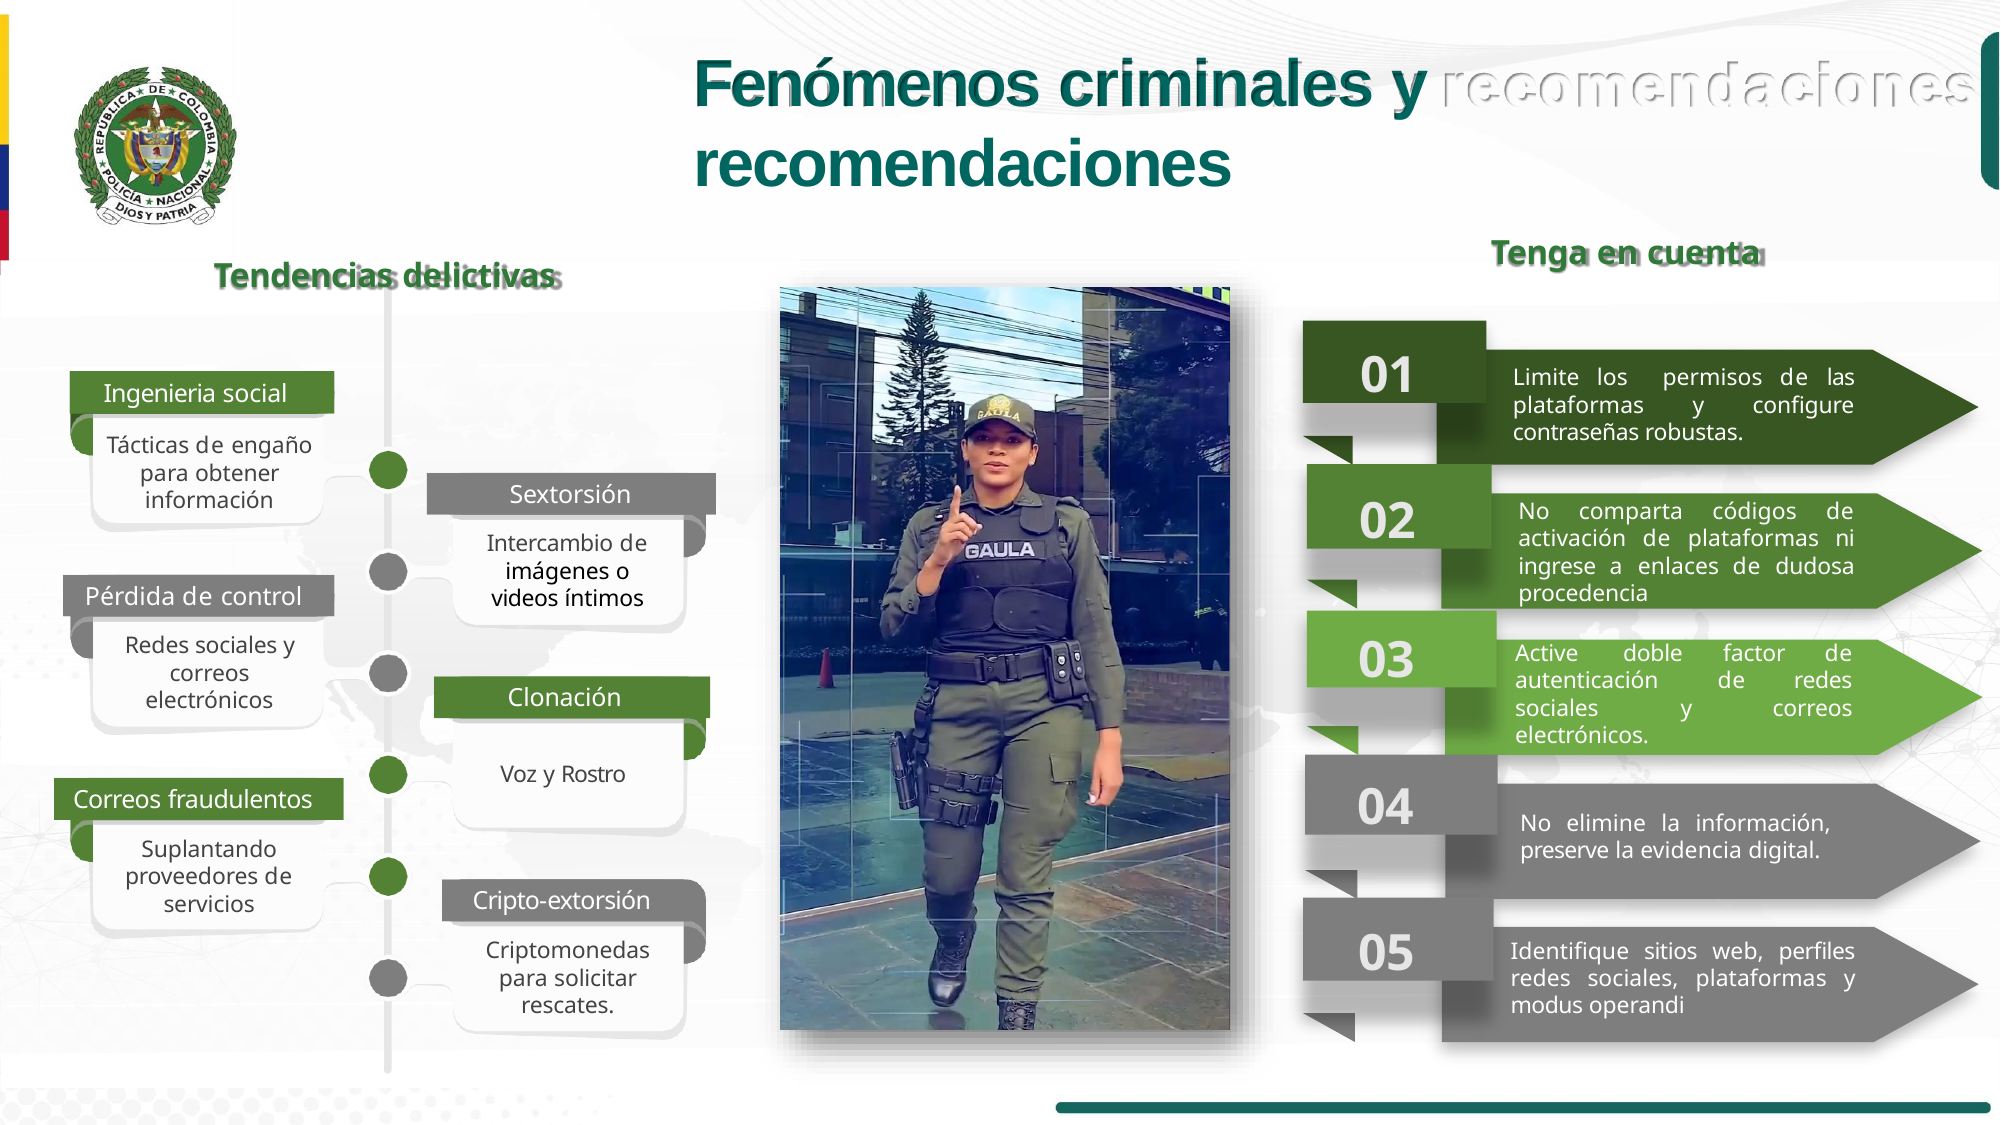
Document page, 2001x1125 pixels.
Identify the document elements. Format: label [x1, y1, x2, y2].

text_box [1295, 451, 2000, 597]
text_box [54, 278, 716, 1074]
text_box [1295, 597, 2000, 741]
picture [1469, 220, 1799, 296]
picture [192, 243, 596, 319]
text_box [652, 21, 2000, 498]
text_box [1295, 741, 2000, 884]
text_box [1295, 884, 2000, 1075]
text_box [0, 0, 2000, 1125]
text_box [748, 254, 1292, 1092]
